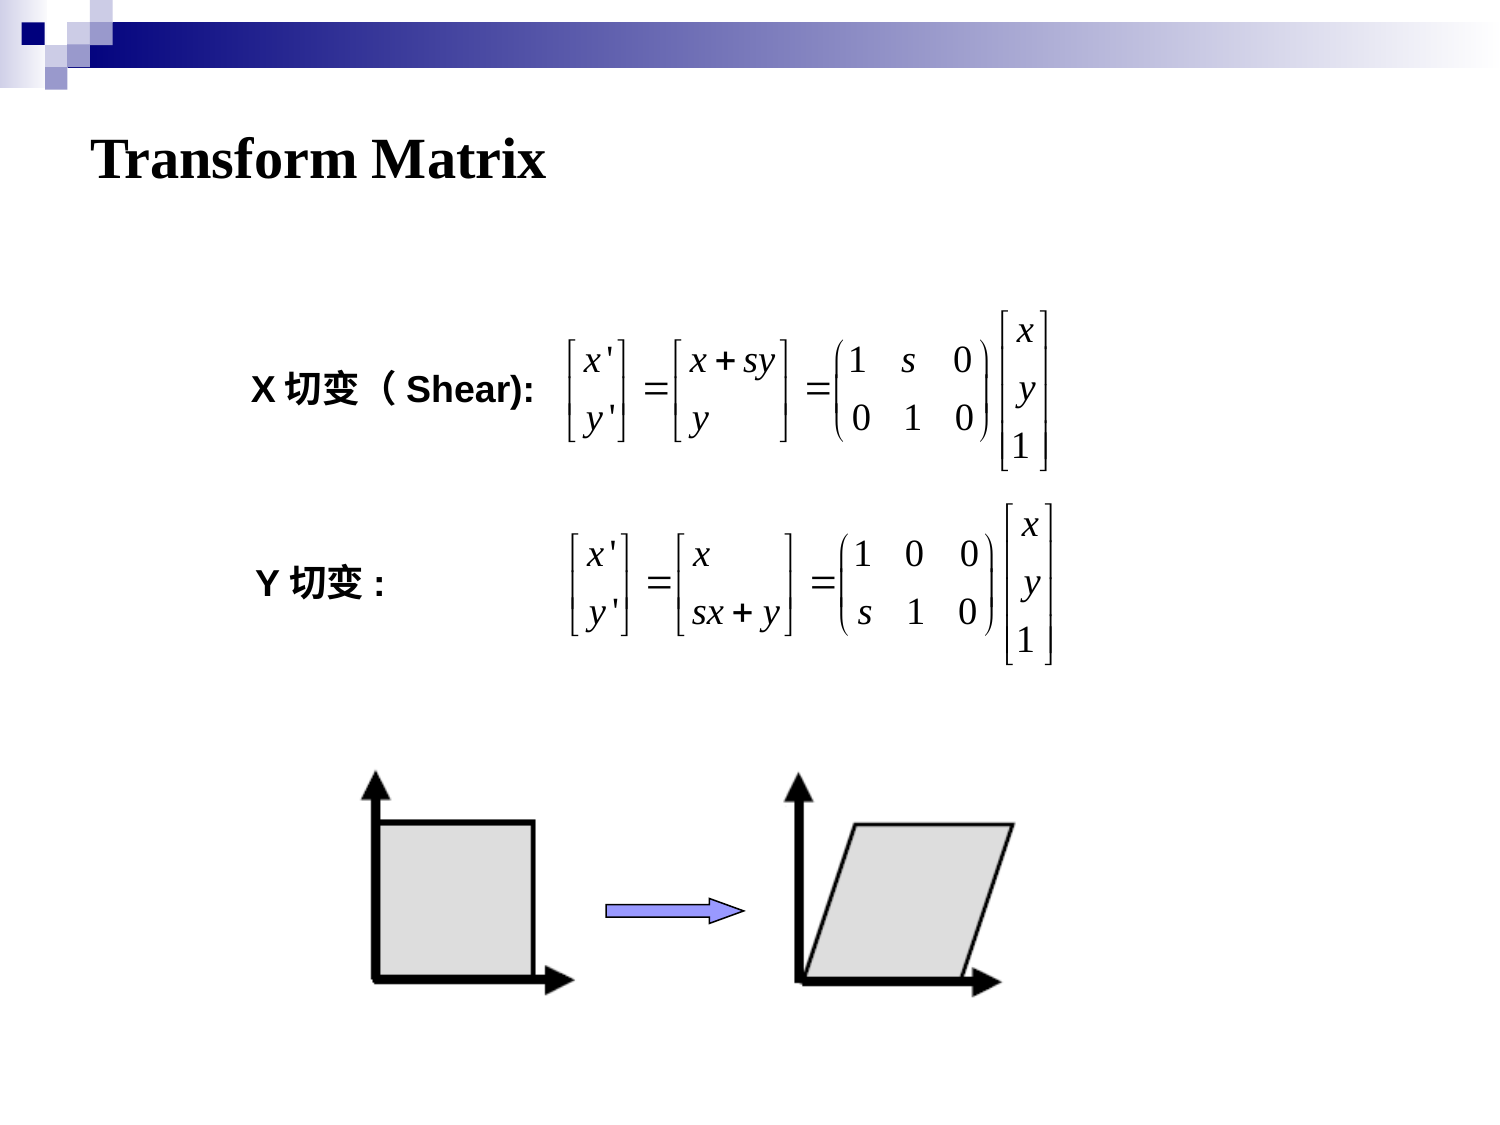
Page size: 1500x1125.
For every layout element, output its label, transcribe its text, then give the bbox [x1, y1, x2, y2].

title Transform Matrix [75, 75, 1442, 235]
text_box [354, 760, 1019, 999]
text_box X切变（Shear): [235, 357, 550, 418]
text_box Y切变: [240, 551, 401, 612]
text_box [559, 300, 1062, 482]
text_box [562, 494, 1065, 676]
